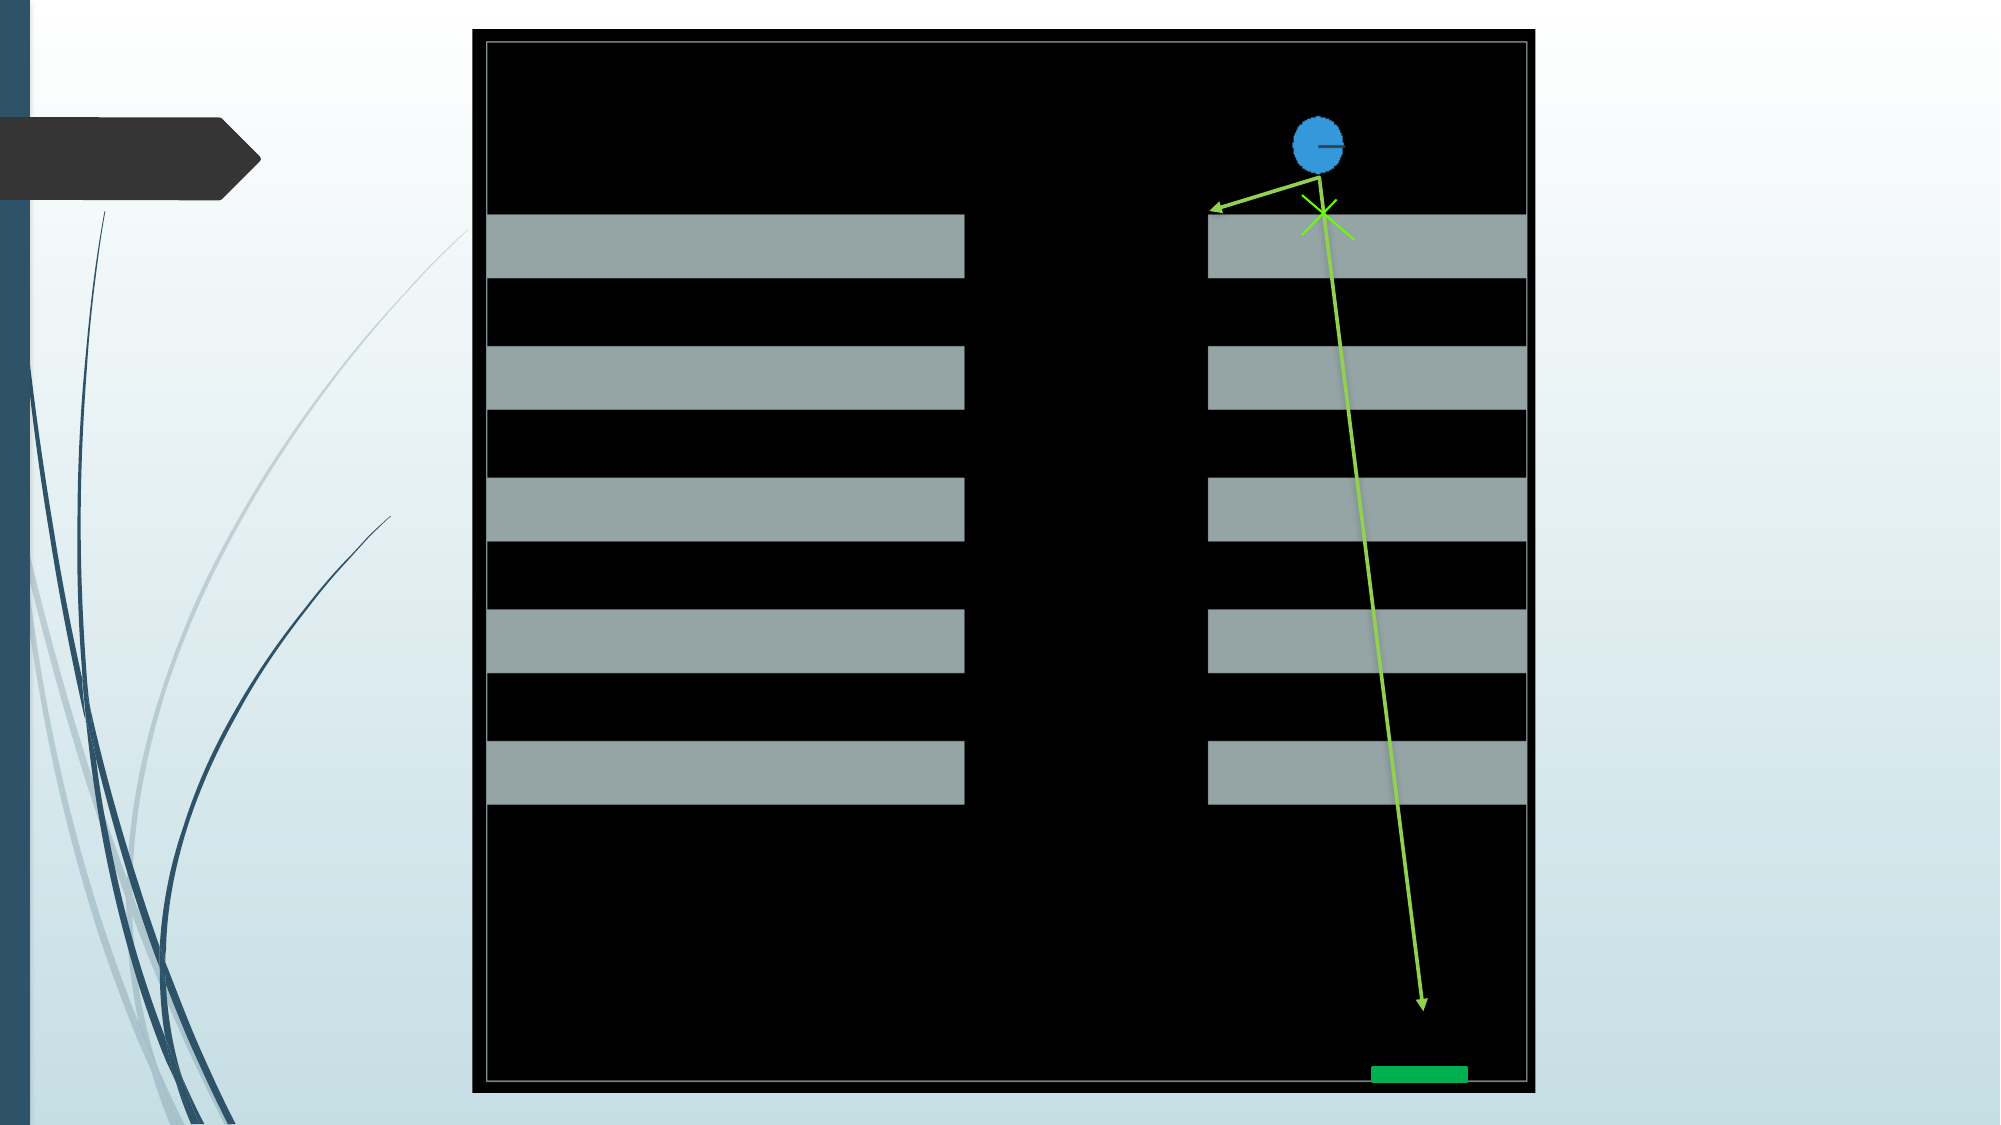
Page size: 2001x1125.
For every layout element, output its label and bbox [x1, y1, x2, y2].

picture [472, 29, 1536, 1093]
